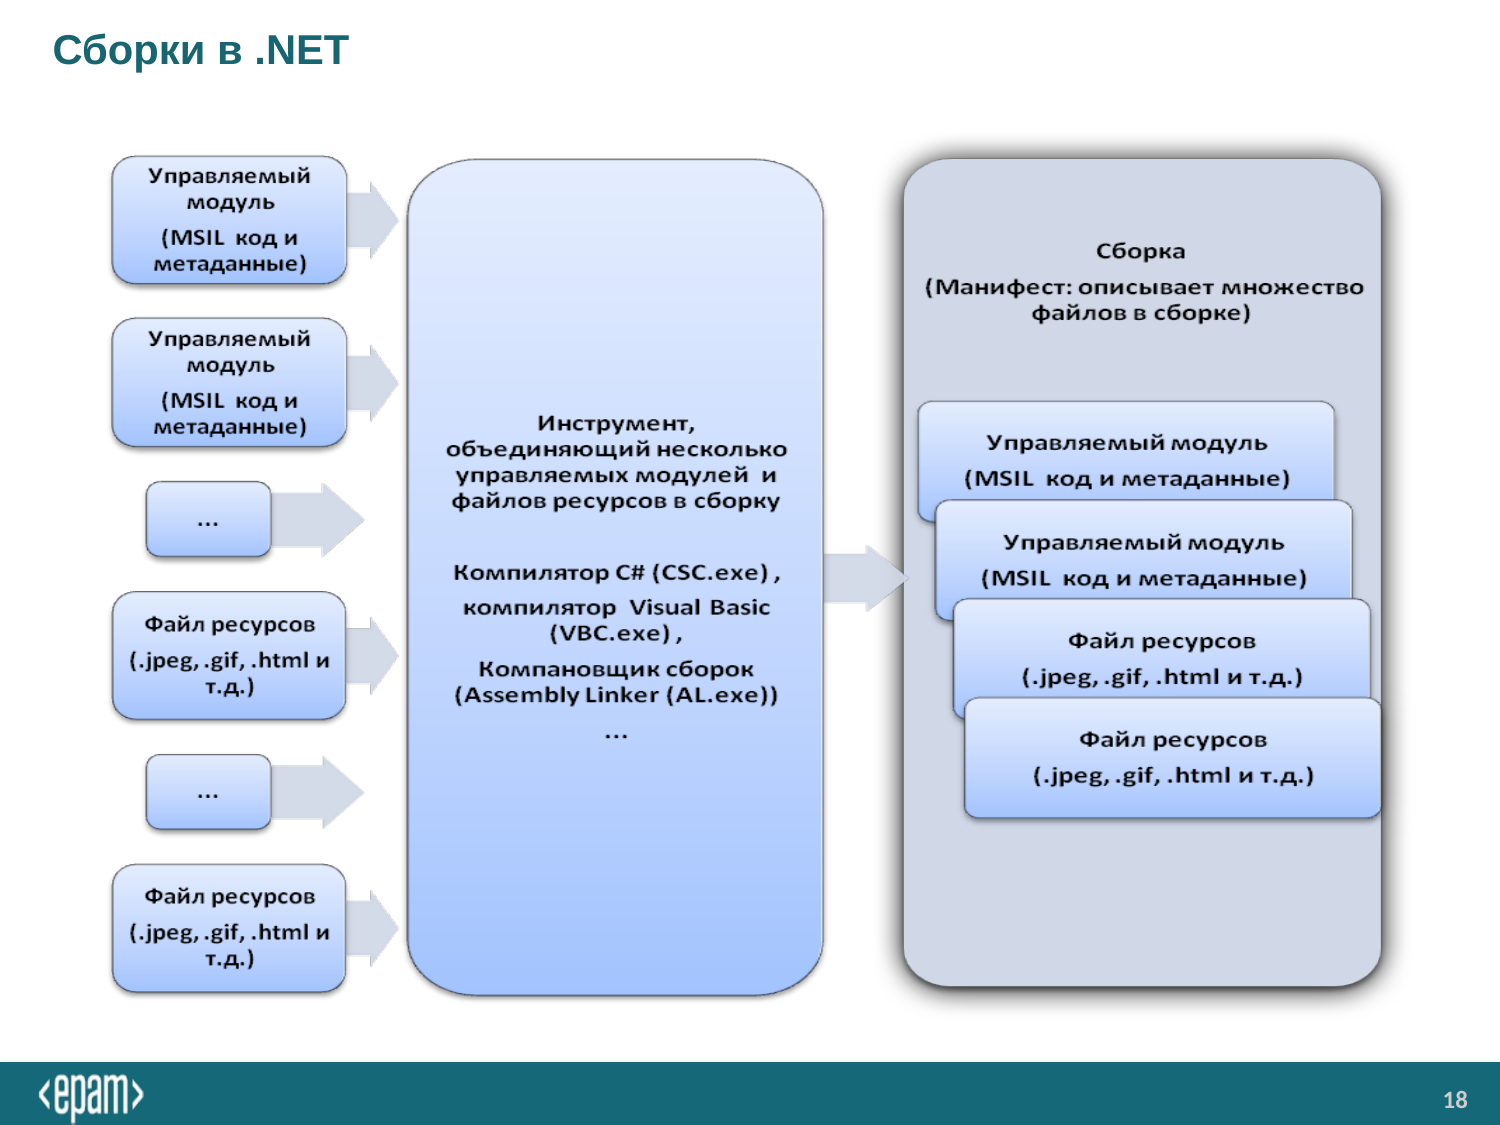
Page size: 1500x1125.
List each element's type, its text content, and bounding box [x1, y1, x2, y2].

picture [12, 146, 1401, 1010]
picture [38, 1074, 144, 1125]
title Сборки в .NET [0, 0, 1500, 95]
